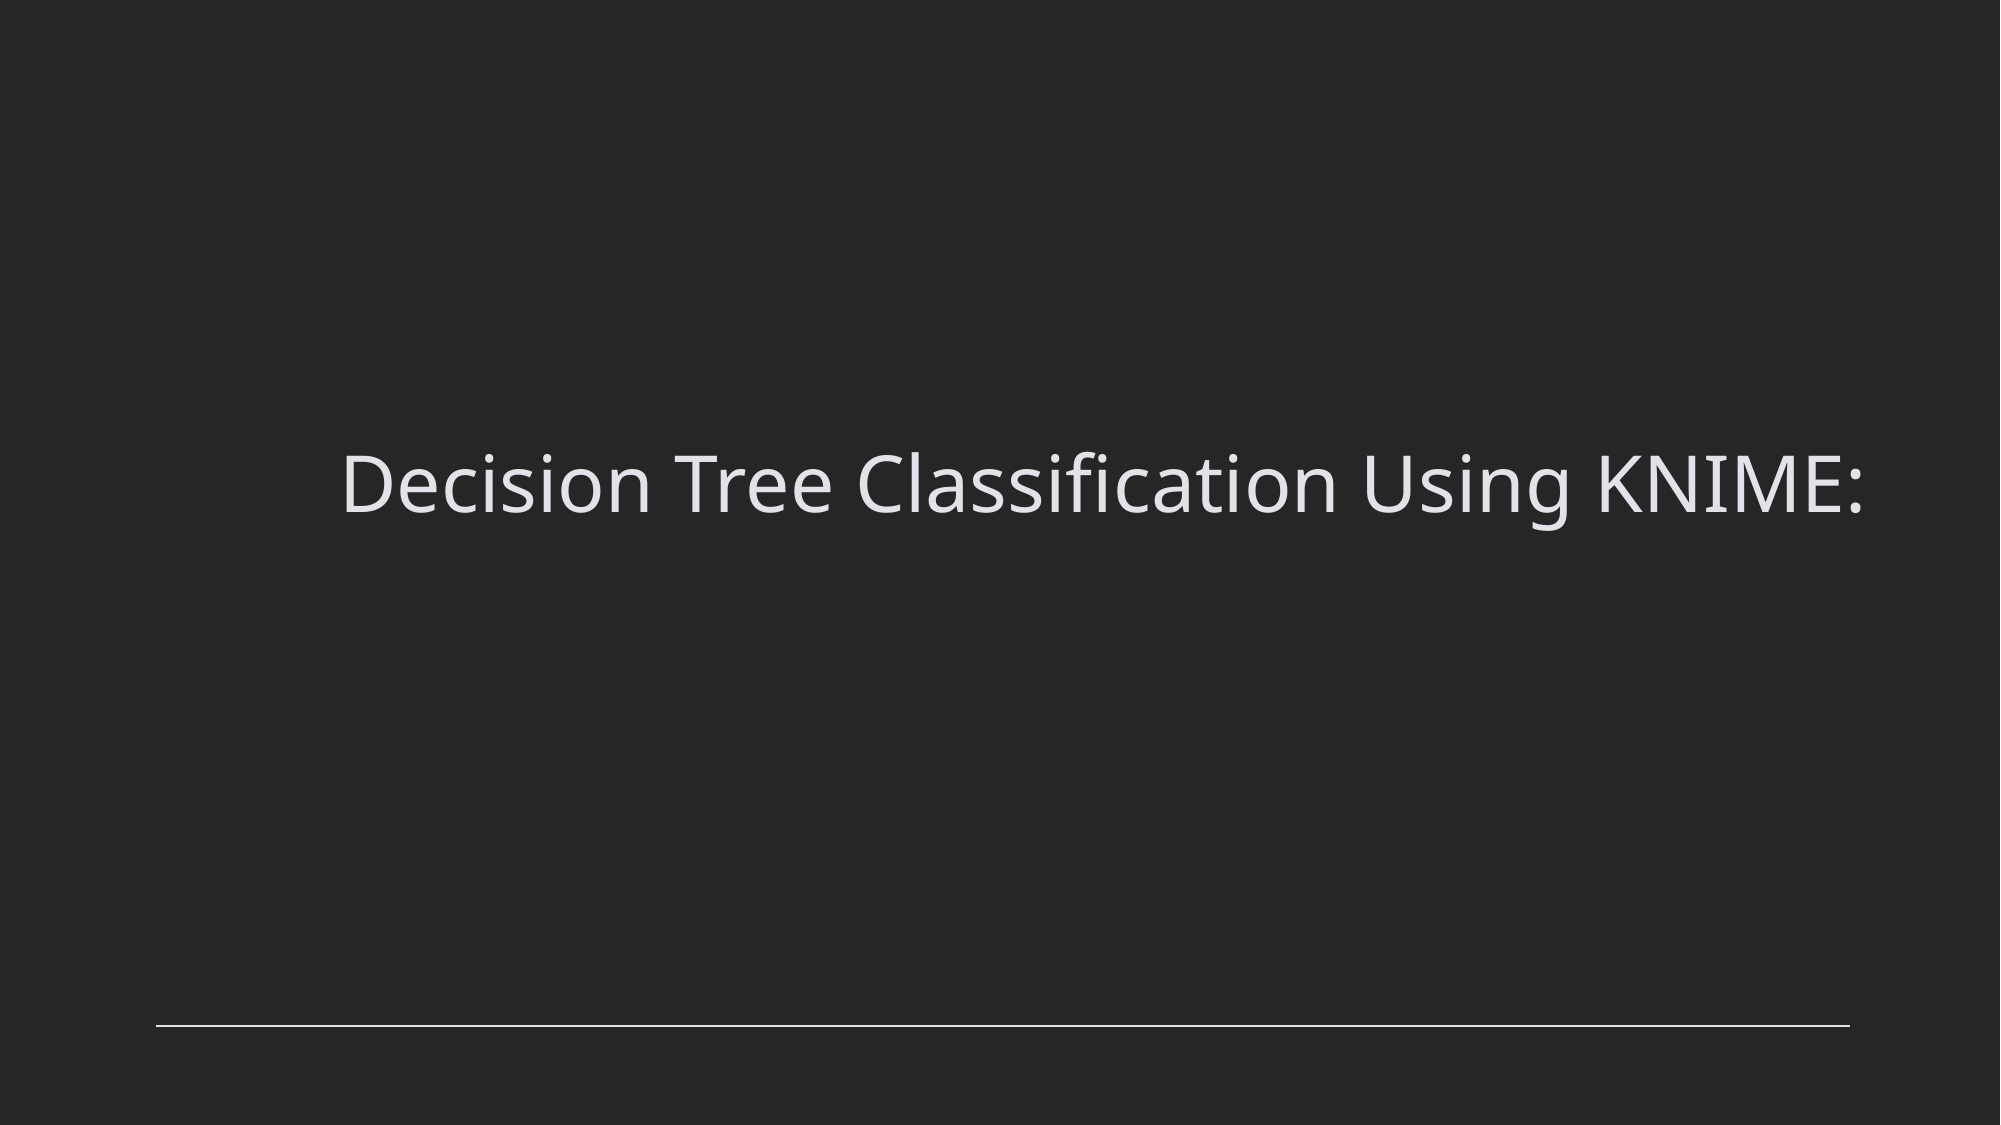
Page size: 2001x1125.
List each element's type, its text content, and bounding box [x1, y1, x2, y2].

title Decision Tree Classification Using KNIME: [324, 357, 2000, 536]
